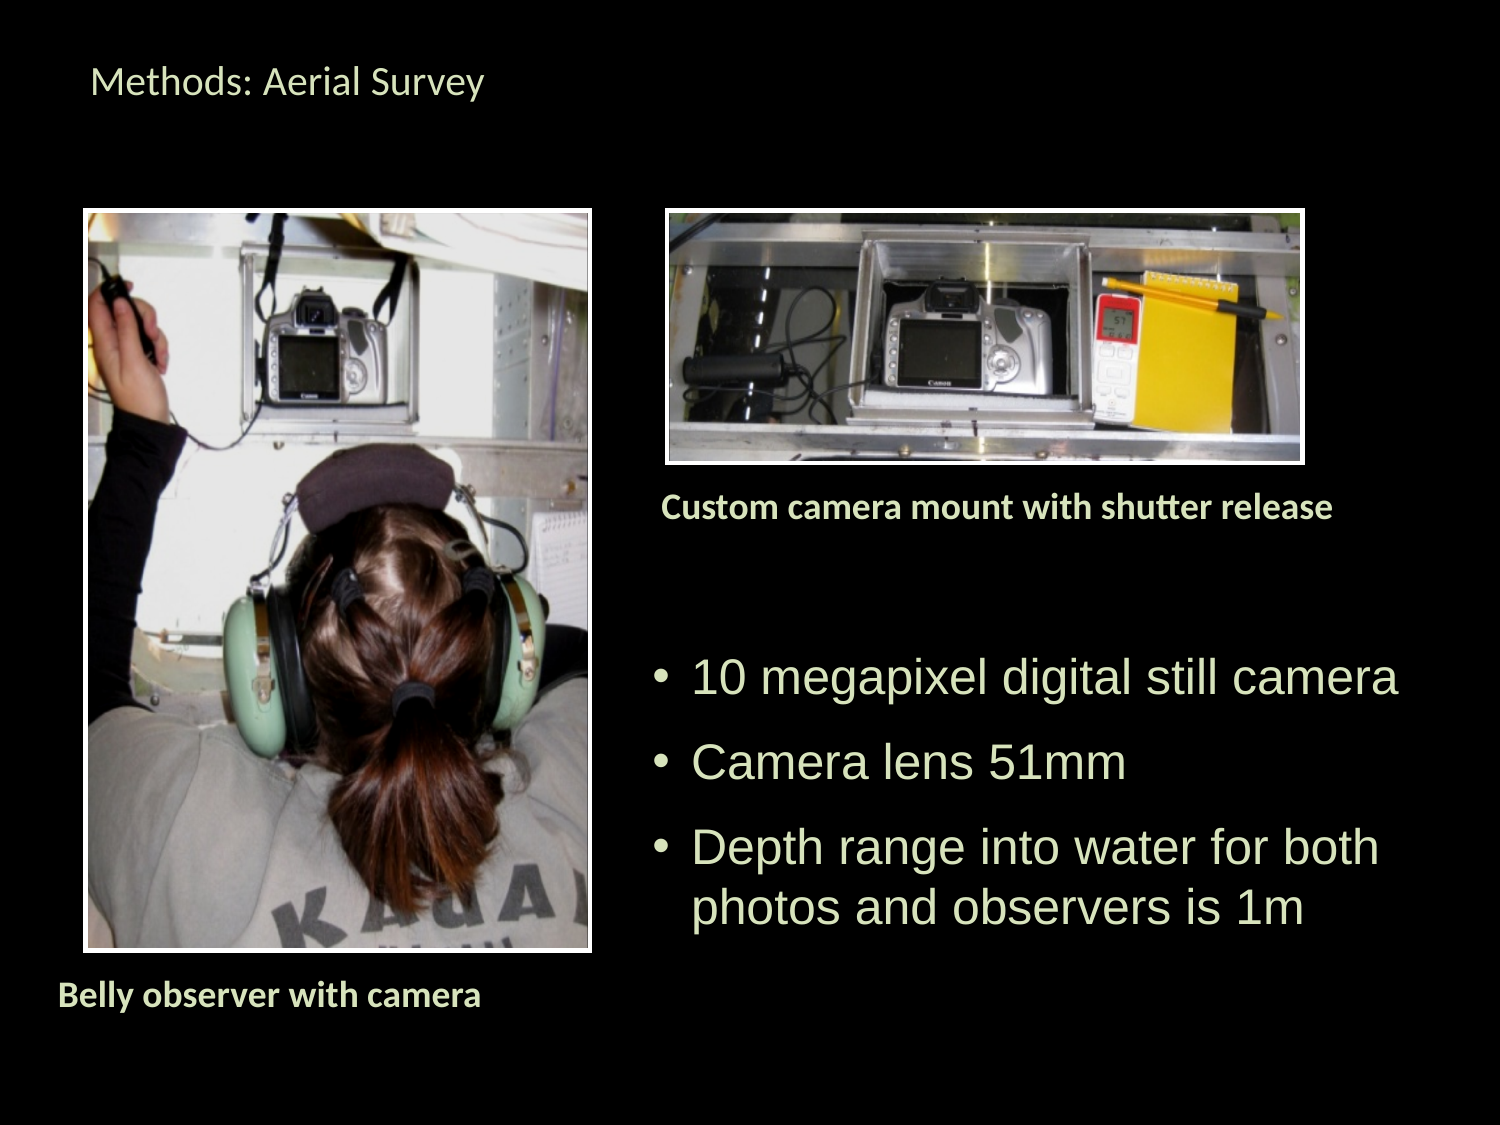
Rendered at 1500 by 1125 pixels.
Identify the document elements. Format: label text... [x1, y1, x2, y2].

text_box Custom camera mount with shutter release [1304, 474, 1350, 535]
text_box Methods: Aerial Survey [75, 44, 850, 113]
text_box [87, 212, 1301, 949]
text_box Belly observer with camera [43, 962, 647, 1023]
text_box 10 megapixel digital still camera Camera lens 51mm Depth range into water for both photos and observers is 1m [1304, 637, 1438, 943]
